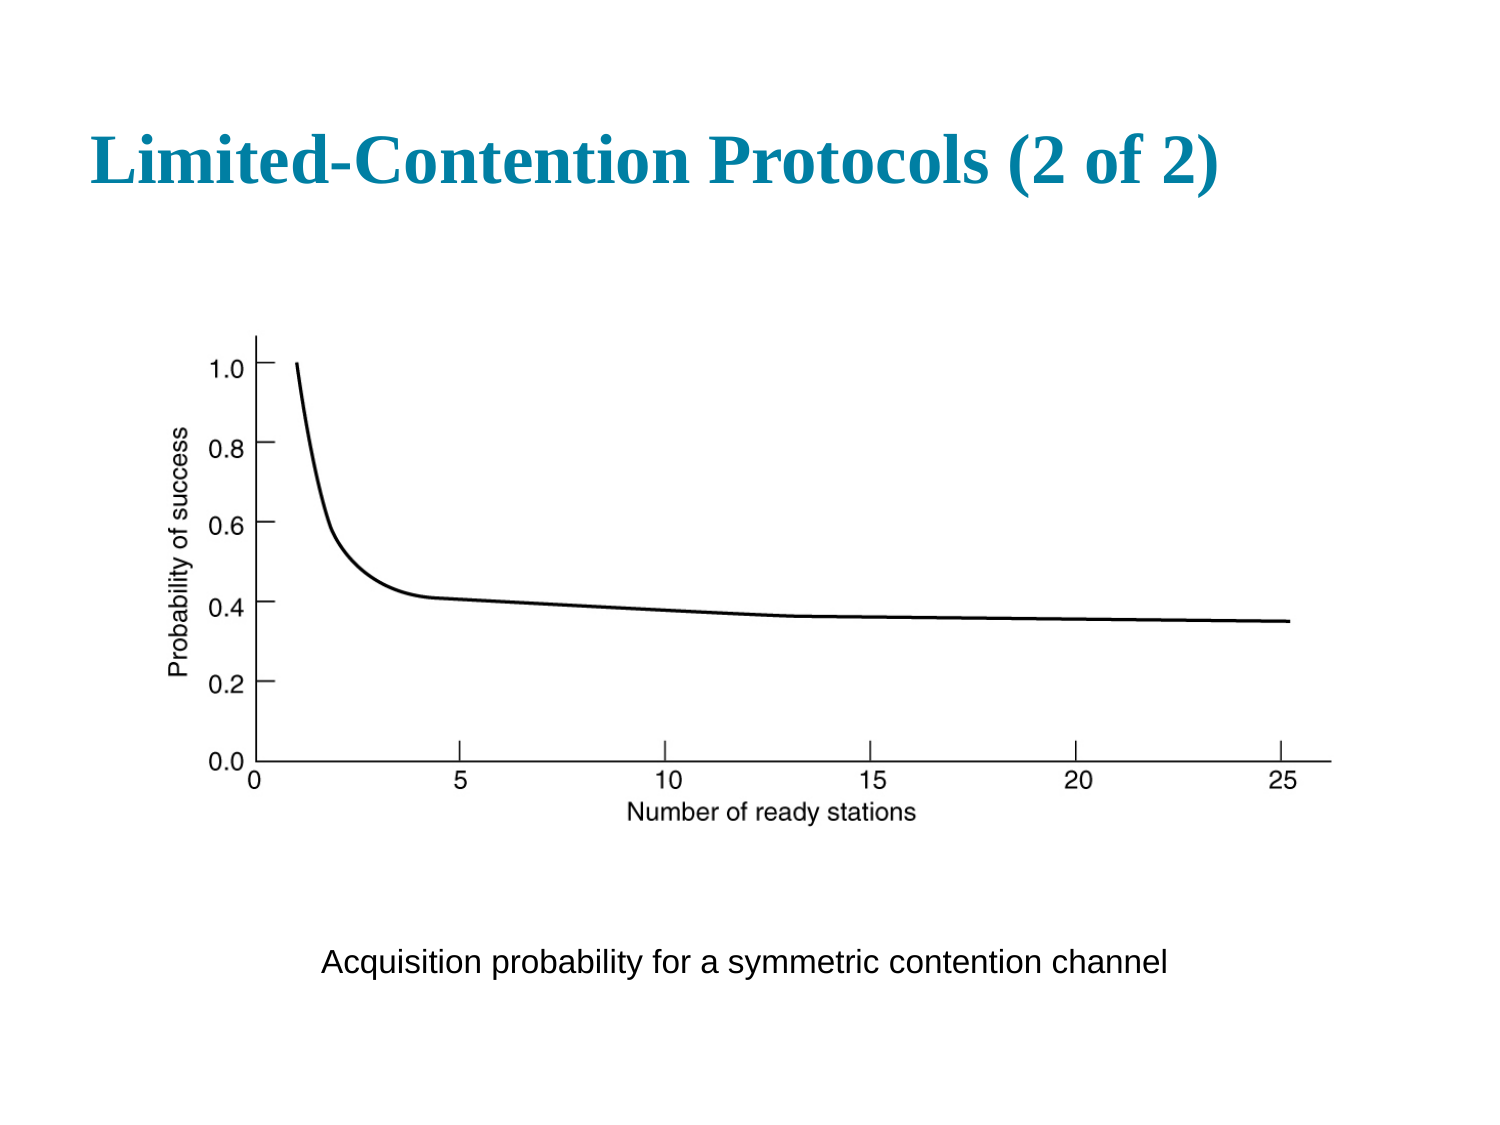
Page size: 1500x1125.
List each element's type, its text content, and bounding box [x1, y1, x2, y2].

picture [166, 329, 1334, 829]
list Acquisition probability for a symmetric contention channel [75, 888, 1425, 996]
title Limited-Contention Protocols (2 of 2) [75, 37, 1425, 213]
